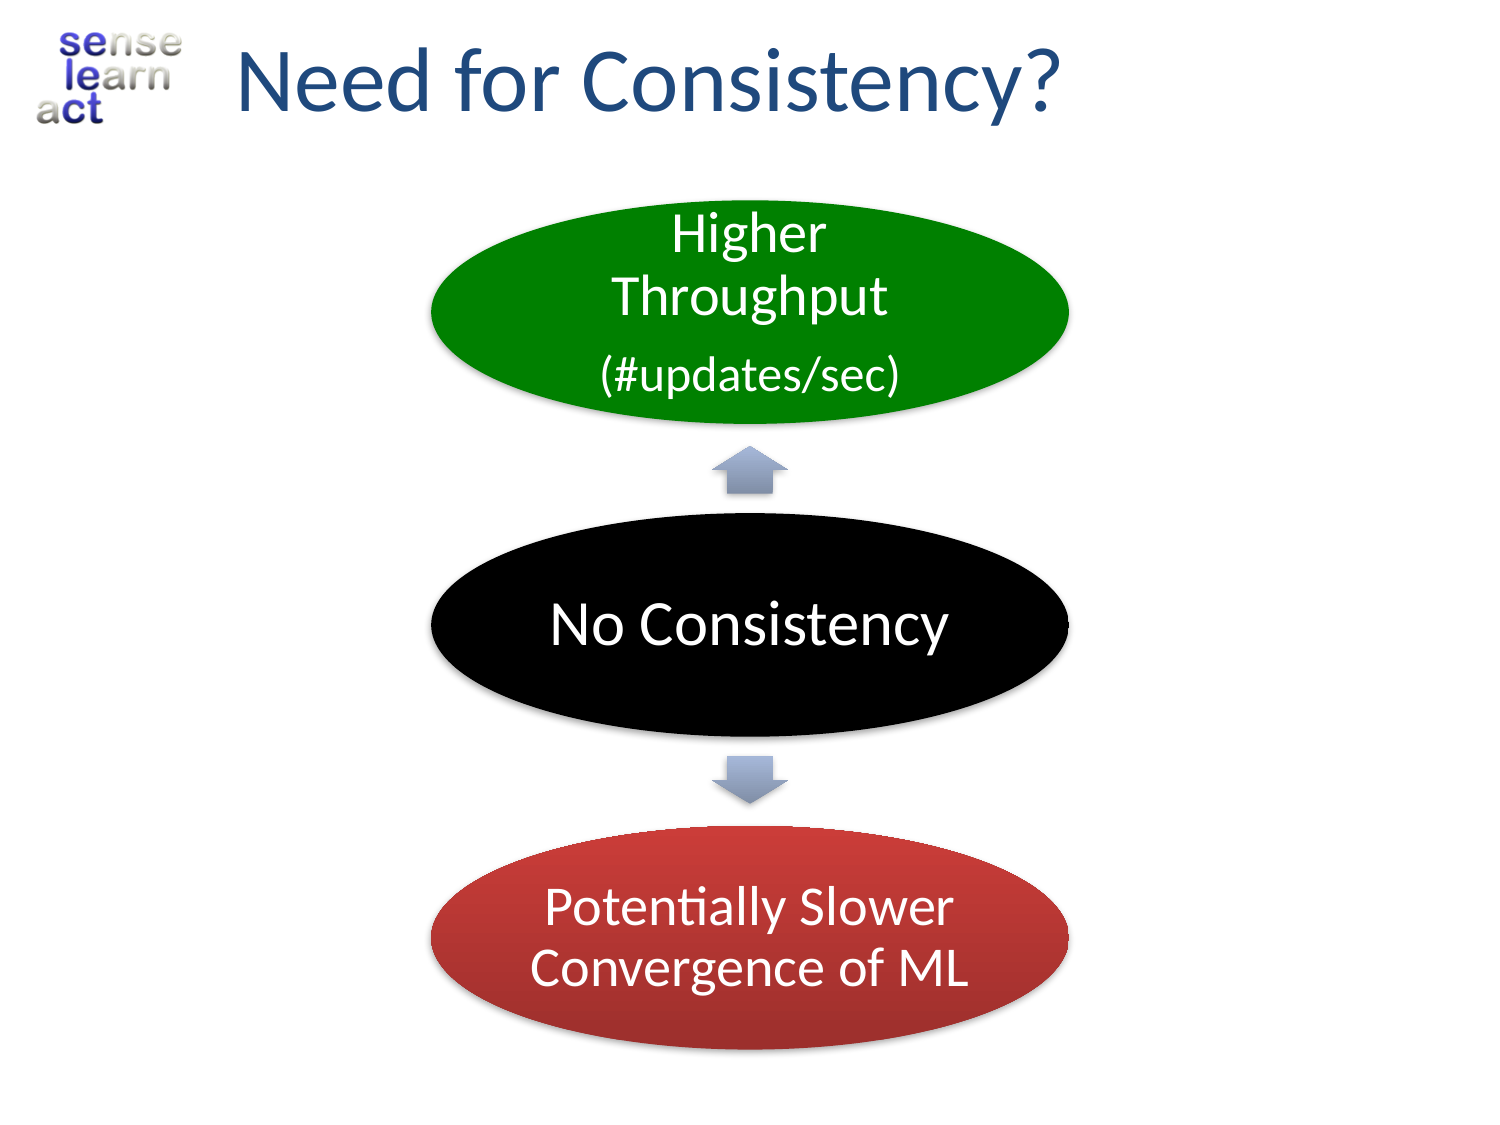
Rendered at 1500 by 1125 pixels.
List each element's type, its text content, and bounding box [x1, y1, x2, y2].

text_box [187, 199, 1313, 1051]
title Need for Consistency? [220, 12, 1451, 138]
picture [12, 30, 188, 128]
